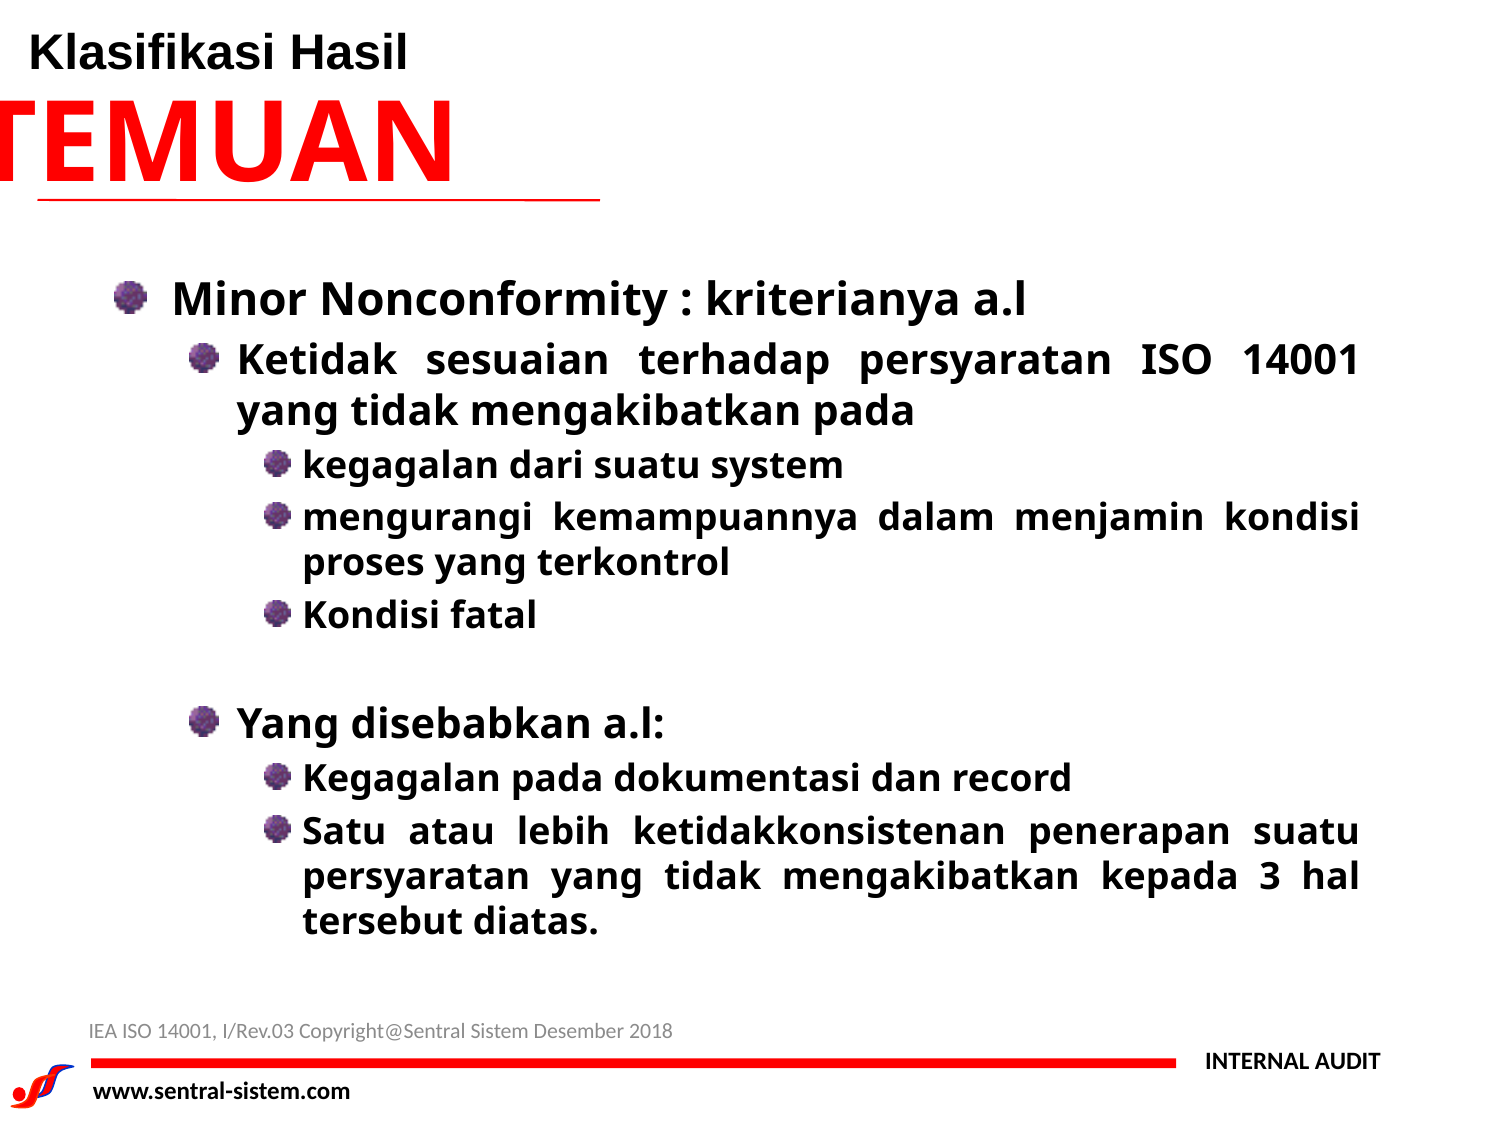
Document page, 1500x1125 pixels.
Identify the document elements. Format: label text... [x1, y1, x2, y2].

footer IEA ISO 14001, I/Rev.03 Copyright@Sentral Sistem Desember 2018 [0, 999, 775, 1060]
picture [189, 706, 219, 737]
picture [264, 450, 291, 477]
text_box INTERNAL AUDIT [1190, 1037, 1397, 1083]
picture [114, 281, 147, 314]
picture [264, 763, 291, 790]
text_box Minor Nonconformity : kriterianya a.l Ketidak sesuaian terhadap persyaratan ISO 14001 yang tidak mengakibatkan pada kegagalan dari suatu system mengurangi kemampuannya dalam menjamin kondisi proses yang terkontrol Kondisi fatal Yang disebabkan a.l: Kegagalan pada dokumentasi dan record Satu atau lebih ketidakkonsistenan penerapan suatu persyaratan yang tidak mengakibatkan kepada 3 hal tersebut diatas. [99, 262, 1377, 983]
picture [264, 815, 291, 843]
picture [189, 343, 219, 373]
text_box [10, 1058, 1177, 1110]
picture [264, 502, 291, 529]
text_box TEMUAN [0, 61, 475, 211]
picture [264, 600, 291, 627]
text_box Klasifikasi Hasil [13, 12, 439, 61]
